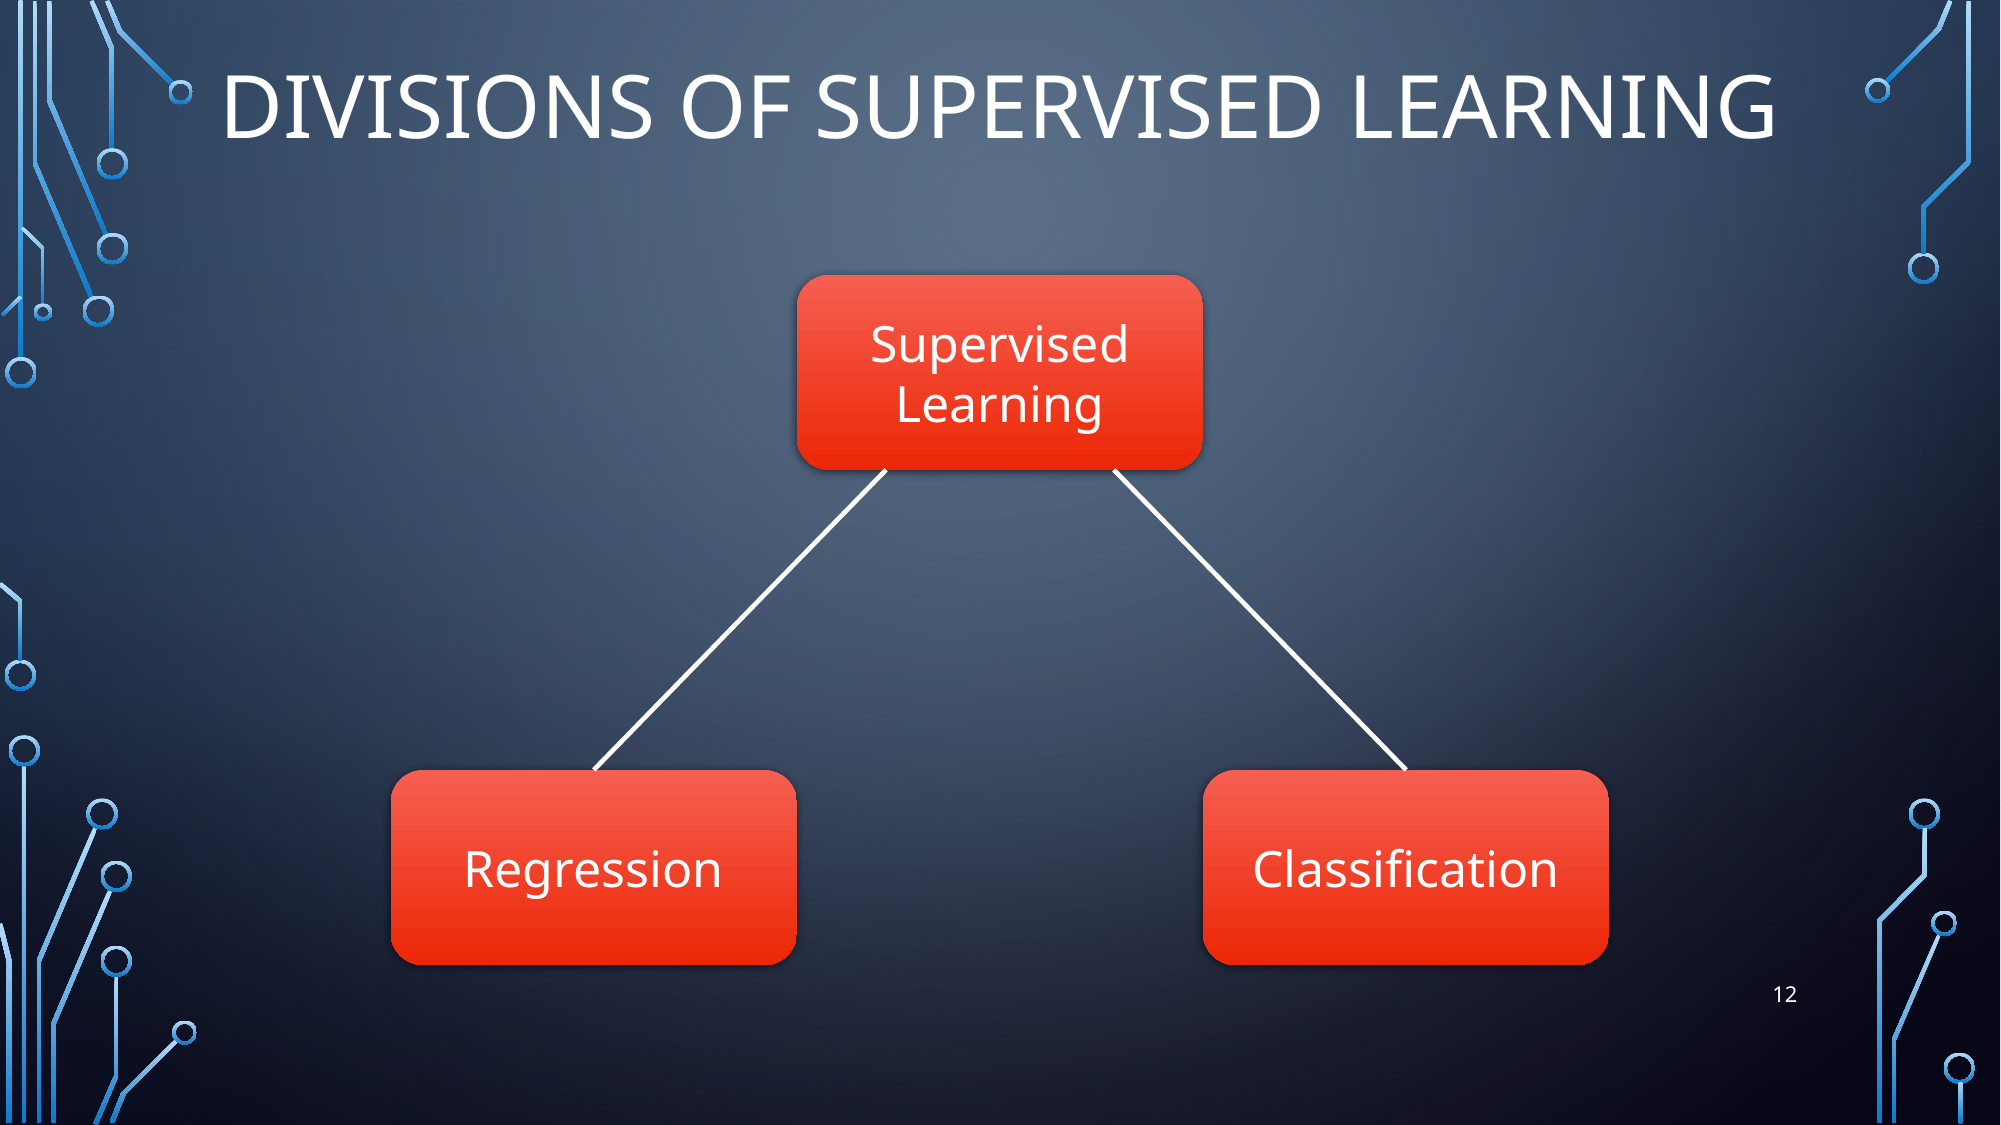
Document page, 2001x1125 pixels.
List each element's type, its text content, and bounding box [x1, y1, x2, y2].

slide_number 12 [1685, 965, 1813, 1025]
title Divisions of Supervised Learning [137, 12, 1863, 209]
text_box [390, 274, 1610, 966]
